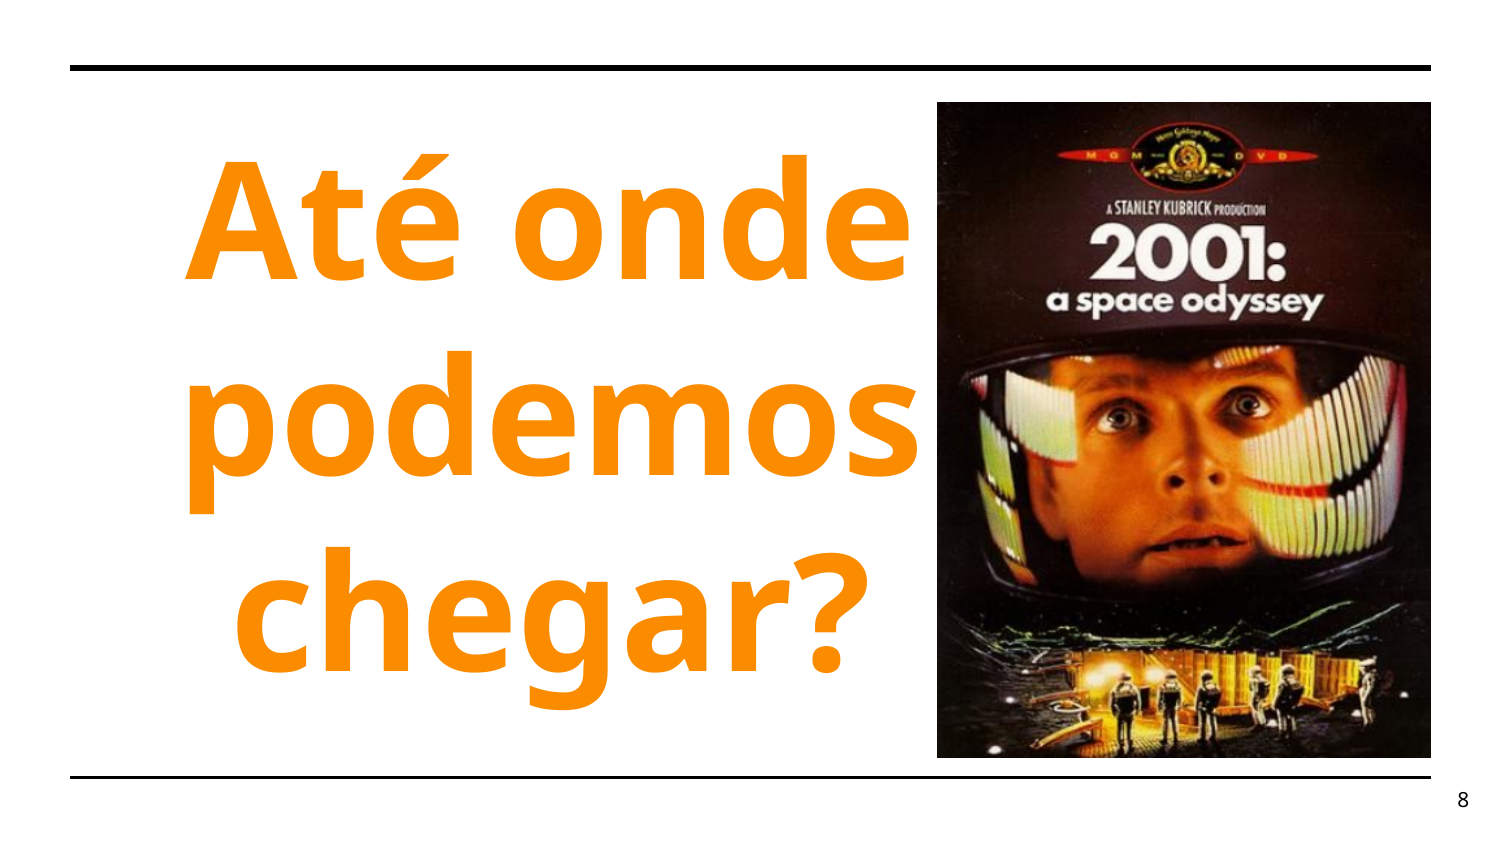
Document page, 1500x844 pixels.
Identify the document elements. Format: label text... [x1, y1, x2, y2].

slide_number ‹#› [1394, 769, 1484, 834]
title Até onde podemos chegar? [115, 214, 932, 606]
picture [937, 102, 1431, 758]
